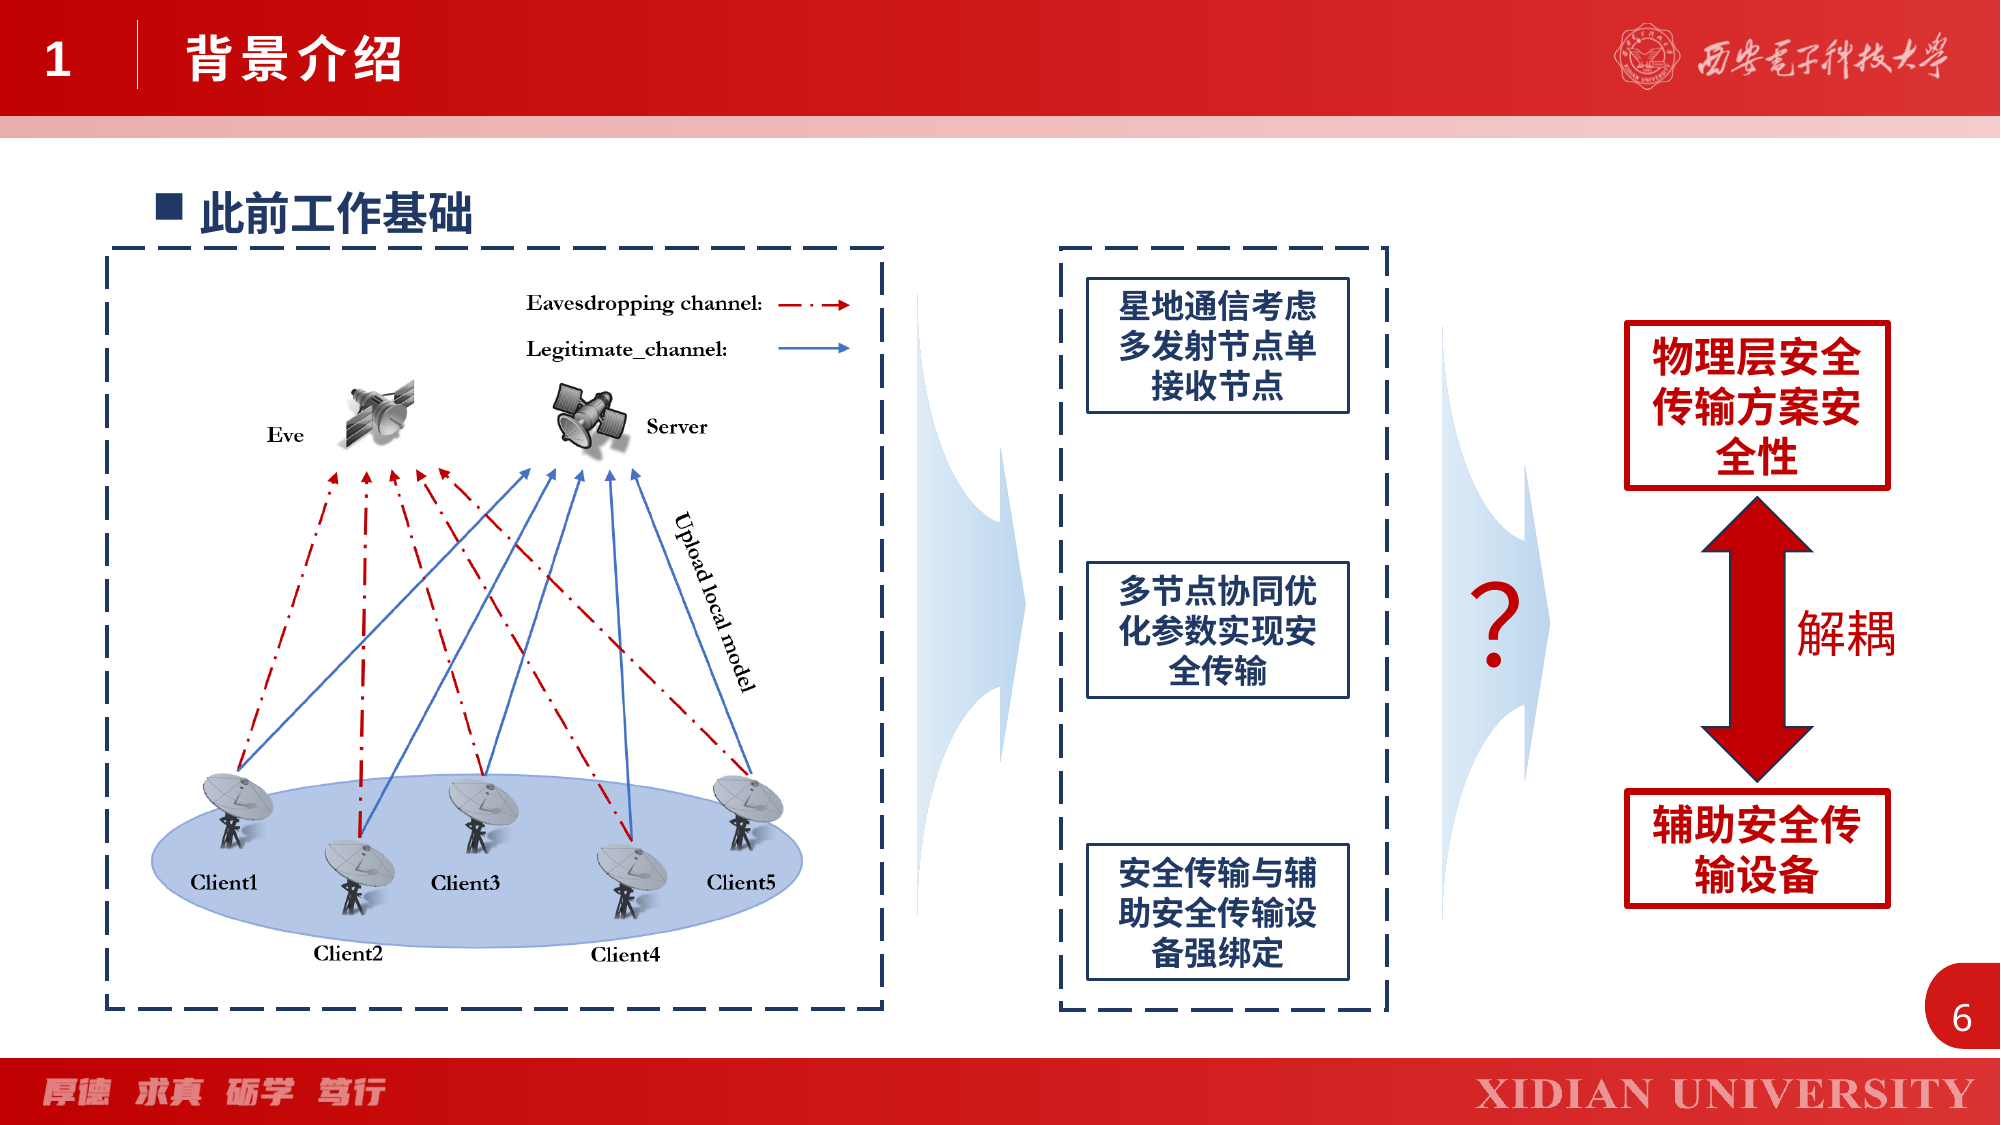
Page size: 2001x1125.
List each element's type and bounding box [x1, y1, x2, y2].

text_box [21, 22, 1975, 1125]
picture [137, 258, 868, 988]
text_box [0, 0, 2000, 1125]
